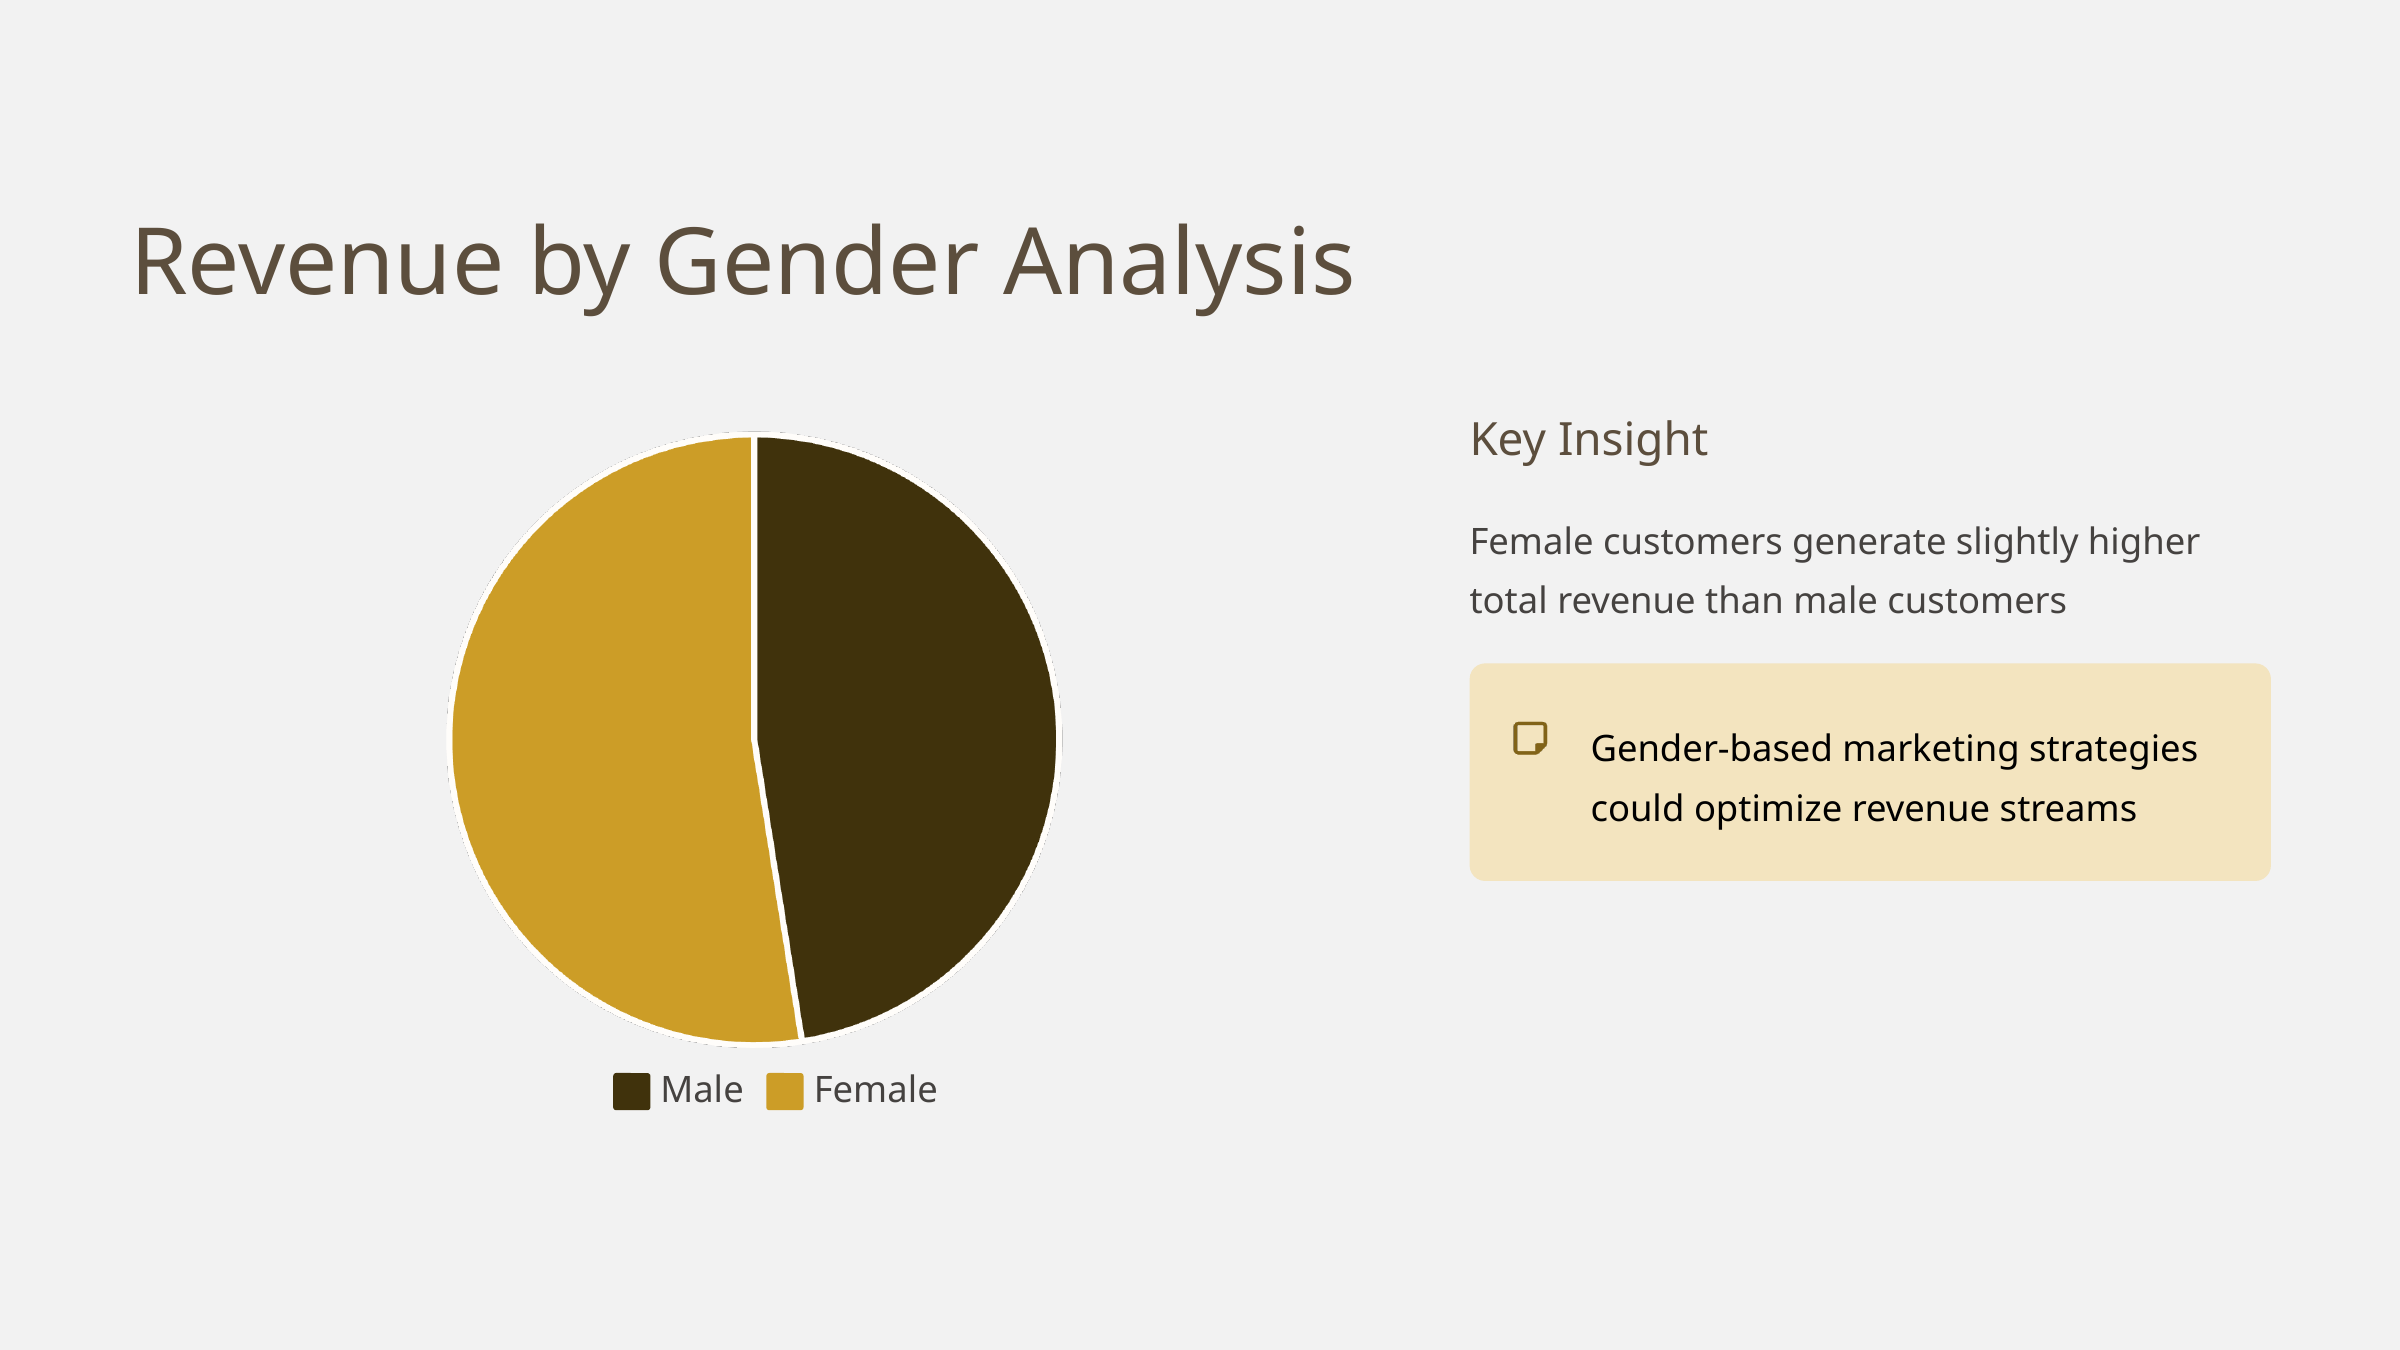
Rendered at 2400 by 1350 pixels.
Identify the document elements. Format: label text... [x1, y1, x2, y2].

text_box Gender-based marketing strategies could optimize revenue streams [1590, 709, 2234, 829]
text_box Female customers generate slightly higher total revenue than male customers [1469, 502, 2271, 622]
text_box [766, 1072, 804, 1111]
text_box [1469, 663, 2271, 881]
picture [1506, 719, 1554, 757]
text_box [613, 1072, 651, 1111]
text_box Revenue by Gender Analysis [130, 197, 1483, 315]
text_box Key Insight [1469, 407, 1935, 466]
text_box Male [660, 1073, 742, 1111]
picture [130, 411, 1378, 1068]
text_box Female [813, 1073, 937, 1111]
